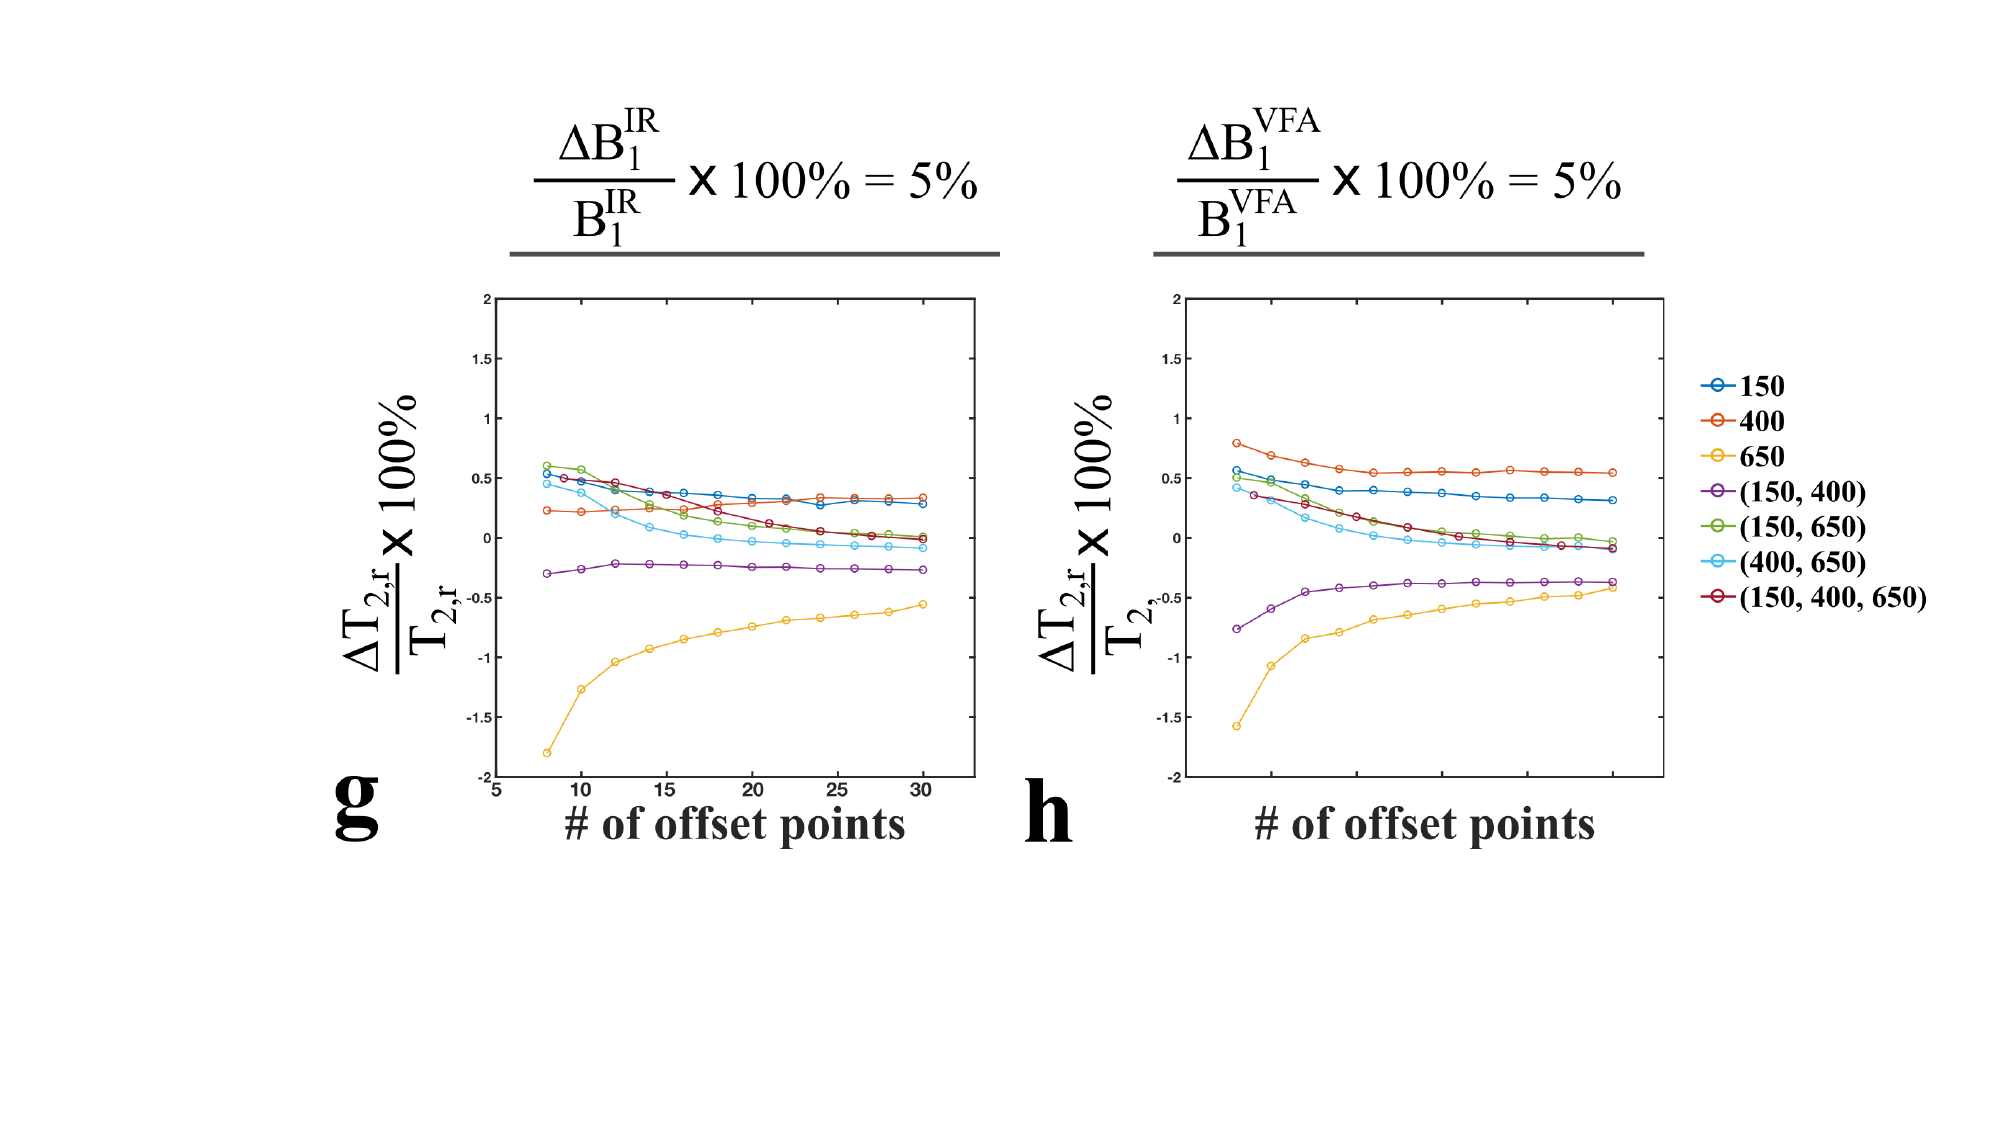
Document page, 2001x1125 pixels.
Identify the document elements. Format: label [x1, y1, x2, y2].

picture [464, 107, 1725, 267]
picture [1679, 361, 1948, 628]
picture [335, 273, 1665, 852]
